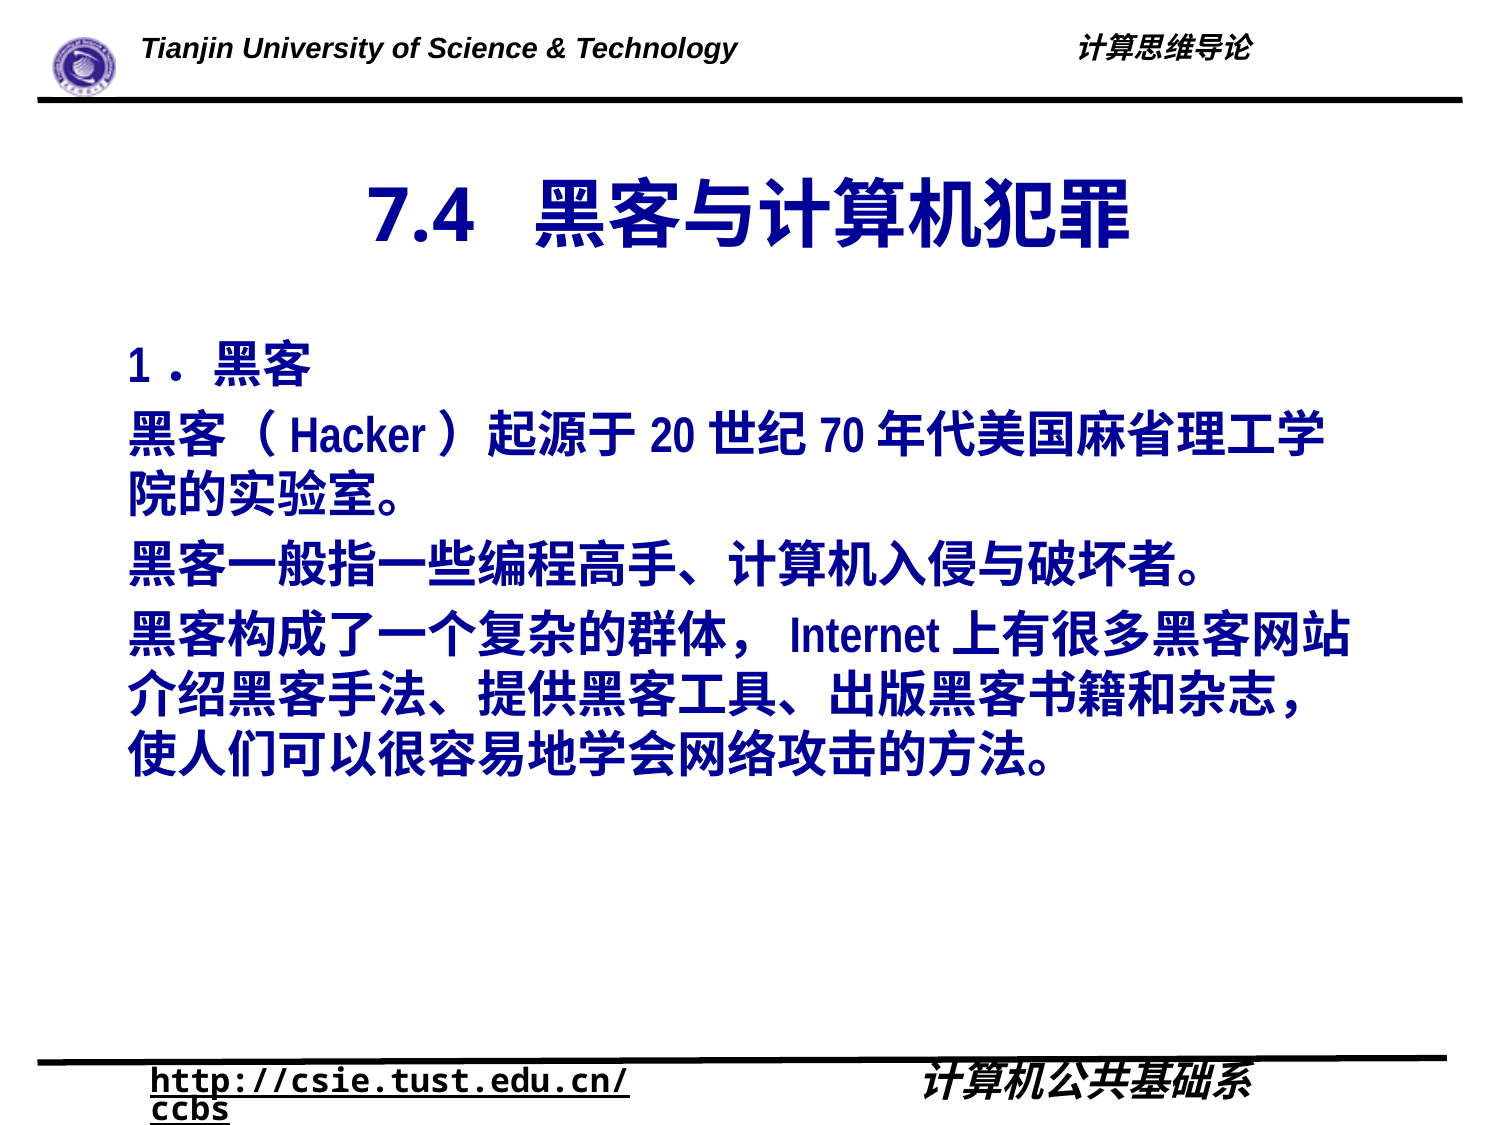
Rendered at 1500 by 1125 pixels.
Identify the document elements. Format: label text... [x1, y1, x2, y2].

picture [52, 37, 116, 97]
list 1．黑客 黑客（Hacker）起源于20世纪70年代美国麻省理工学院的实验室。 黑客一般指一些编程高手、计算机入侵与破坏者。 黑客构成了一个复杂的群体，Internet上有很多黑客网站介绍黑客手法、提供黑客工具、出版黑客书籍和杂志，使人们可以很容易地学会网络攻击的方法。 [112, 324, 1388, 1000]
title 7.4 黑客与计算机犯罪 [112, 99, 1388, 288]
